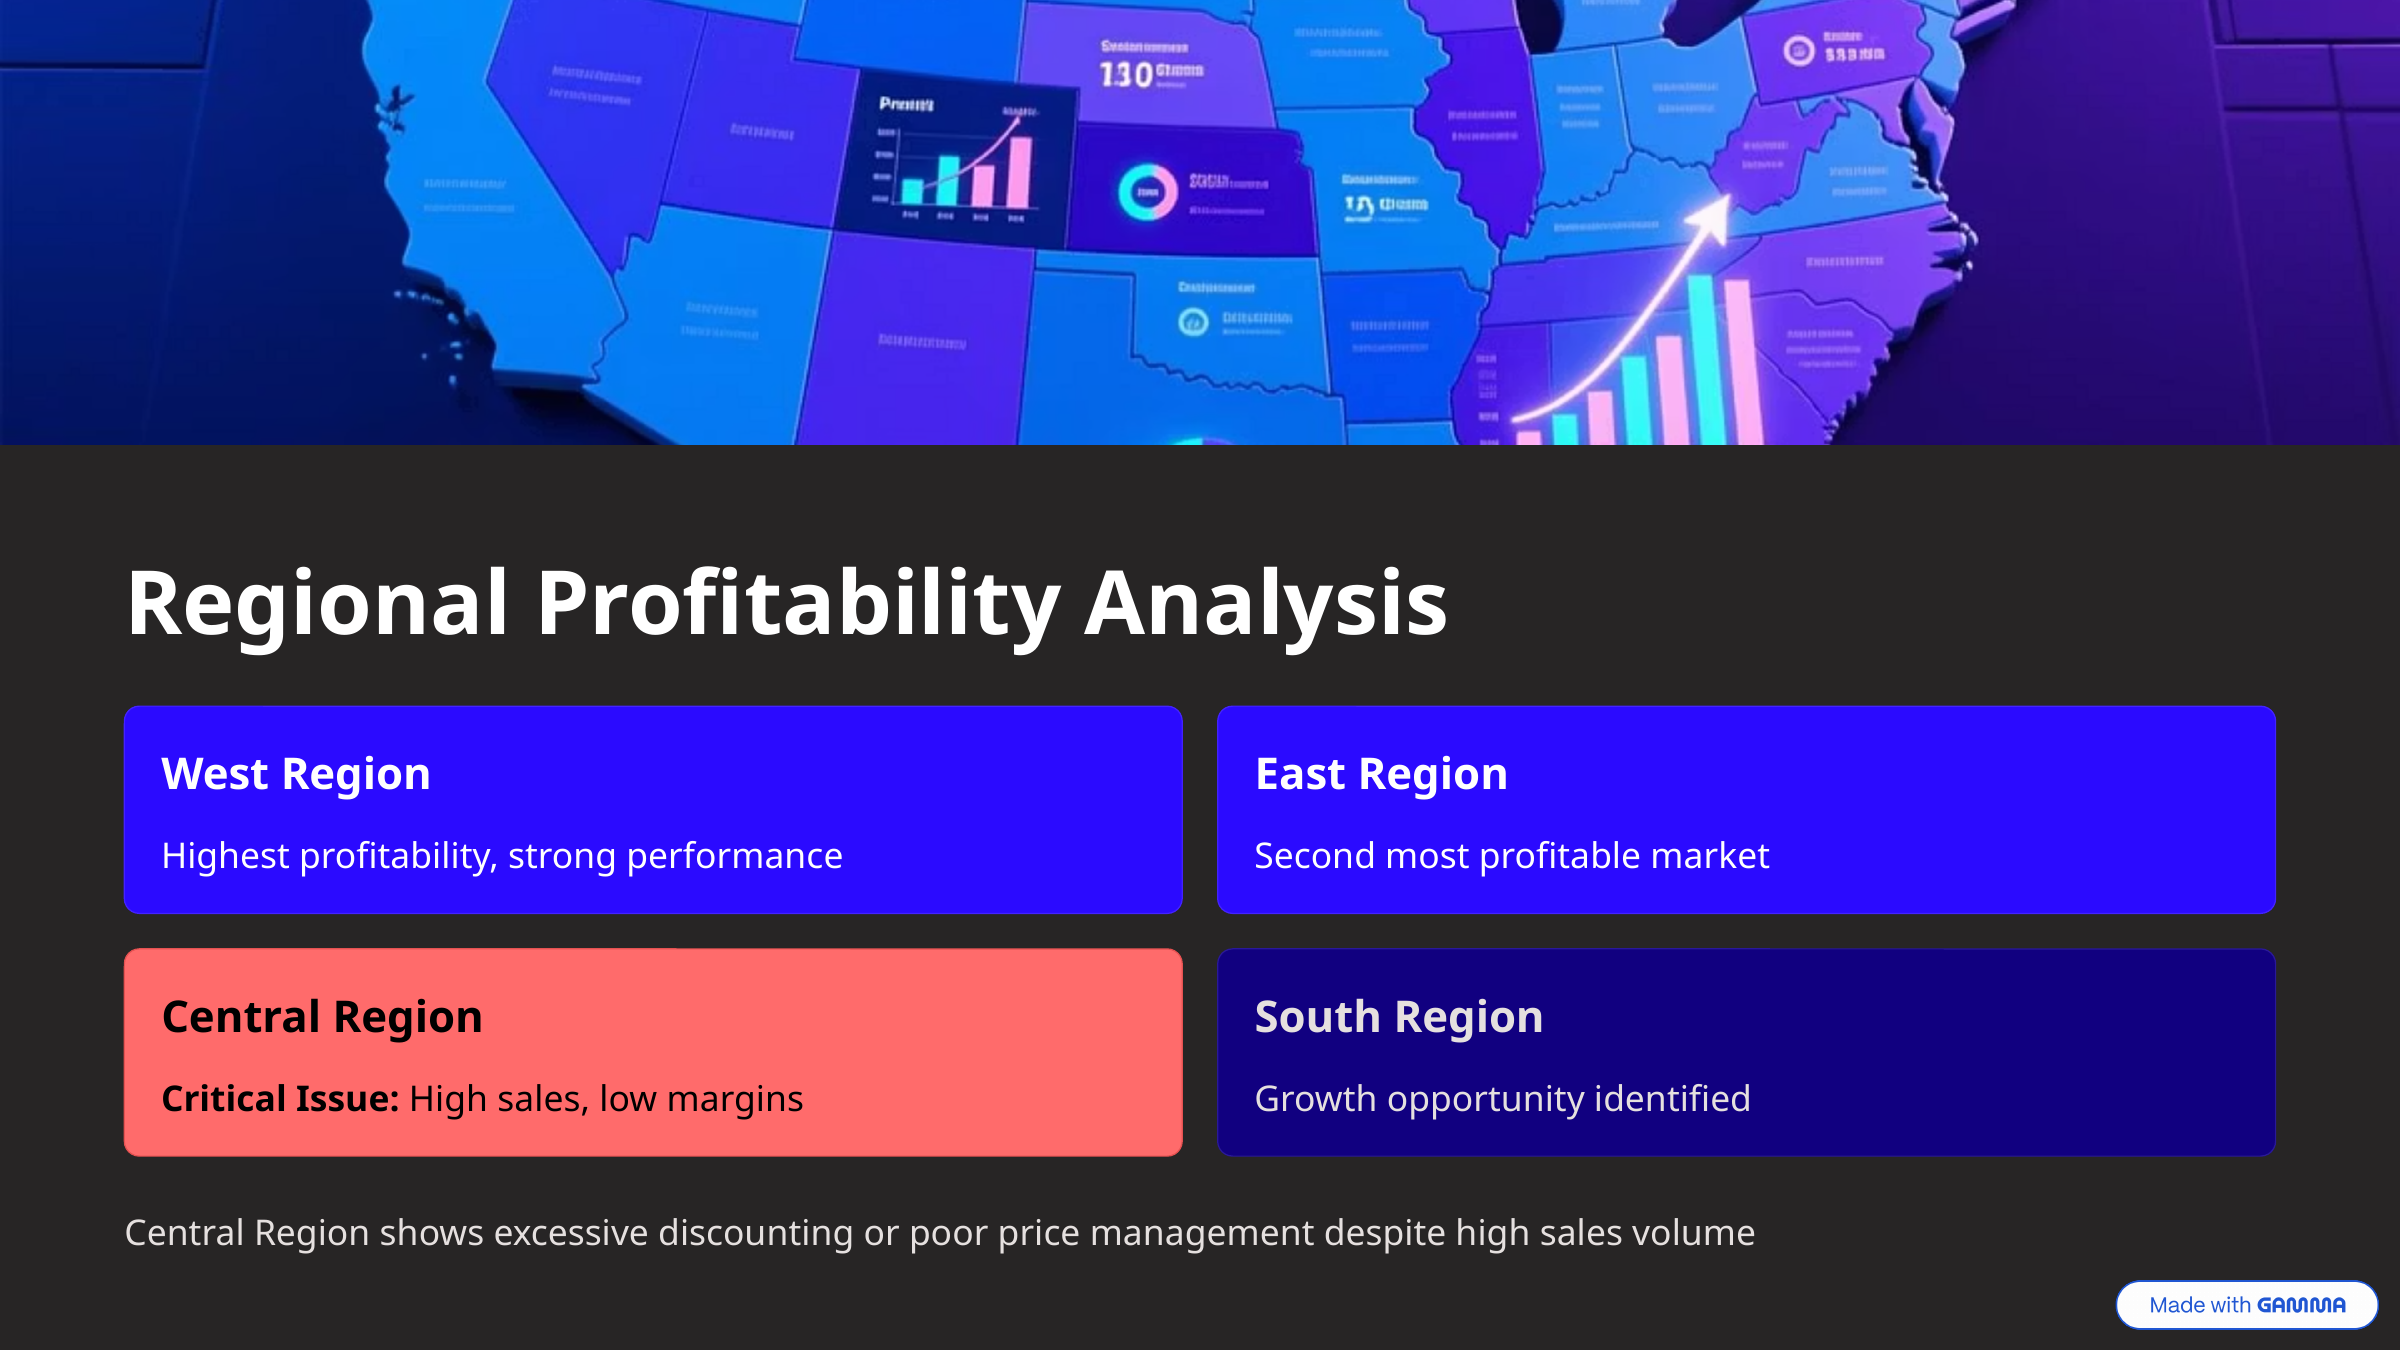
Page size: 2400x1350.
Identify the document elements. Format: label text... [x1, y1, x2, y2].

text_box Highest profitability, strong performance [161, 819, 1146, 877]
picture [2106, 1271, 2389, 1339]
text_box [1217, 706, 2276, 914]
picture [0, 0, 2400, 445]
text_box Second most profitable market [1254, 819, 2239, 877]
text_box Critical Issue: High sales, low margins [161, 1062, 1146, 1120]
text_box Central Region [161, 985, 606, 1042]
text_box [1217, 948, 2276, 1157]
text_box East Region [1254, 742, 1699, 799]
text_box Regional Profitability Analysis [124, 541, 1424, 653]
text_box South Region [1254, 985, 1699, 1042]
text_box [124, 706, 1183, 914]
text_box West Region [161, 742, 606, 799]
text_box Central Region shows excessive discounting or poor price management despite high sales volume [124, 1195, 2276, 1253]
text_box Growth opportunity identified [1254, 1062, 2239, 1120]
text_box [124, 948, 1183, 1157]
